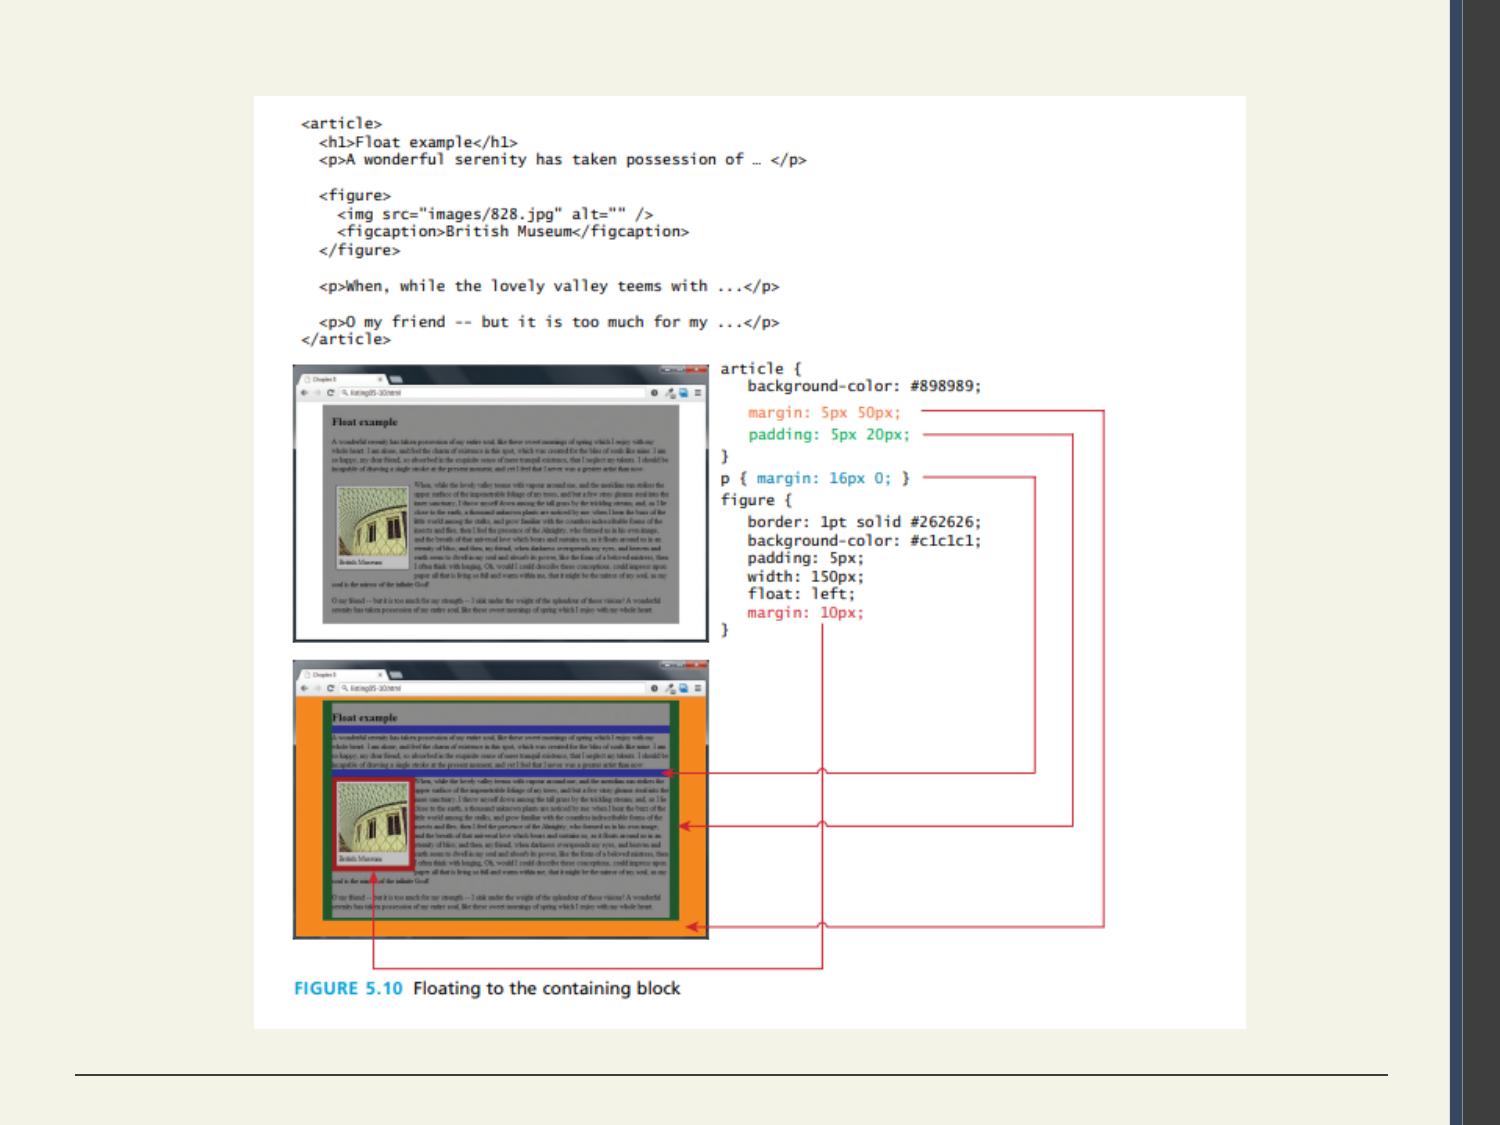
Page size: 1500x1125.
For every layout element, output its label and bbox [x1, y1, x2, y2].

picture [254, 95, 1246, 1030]
